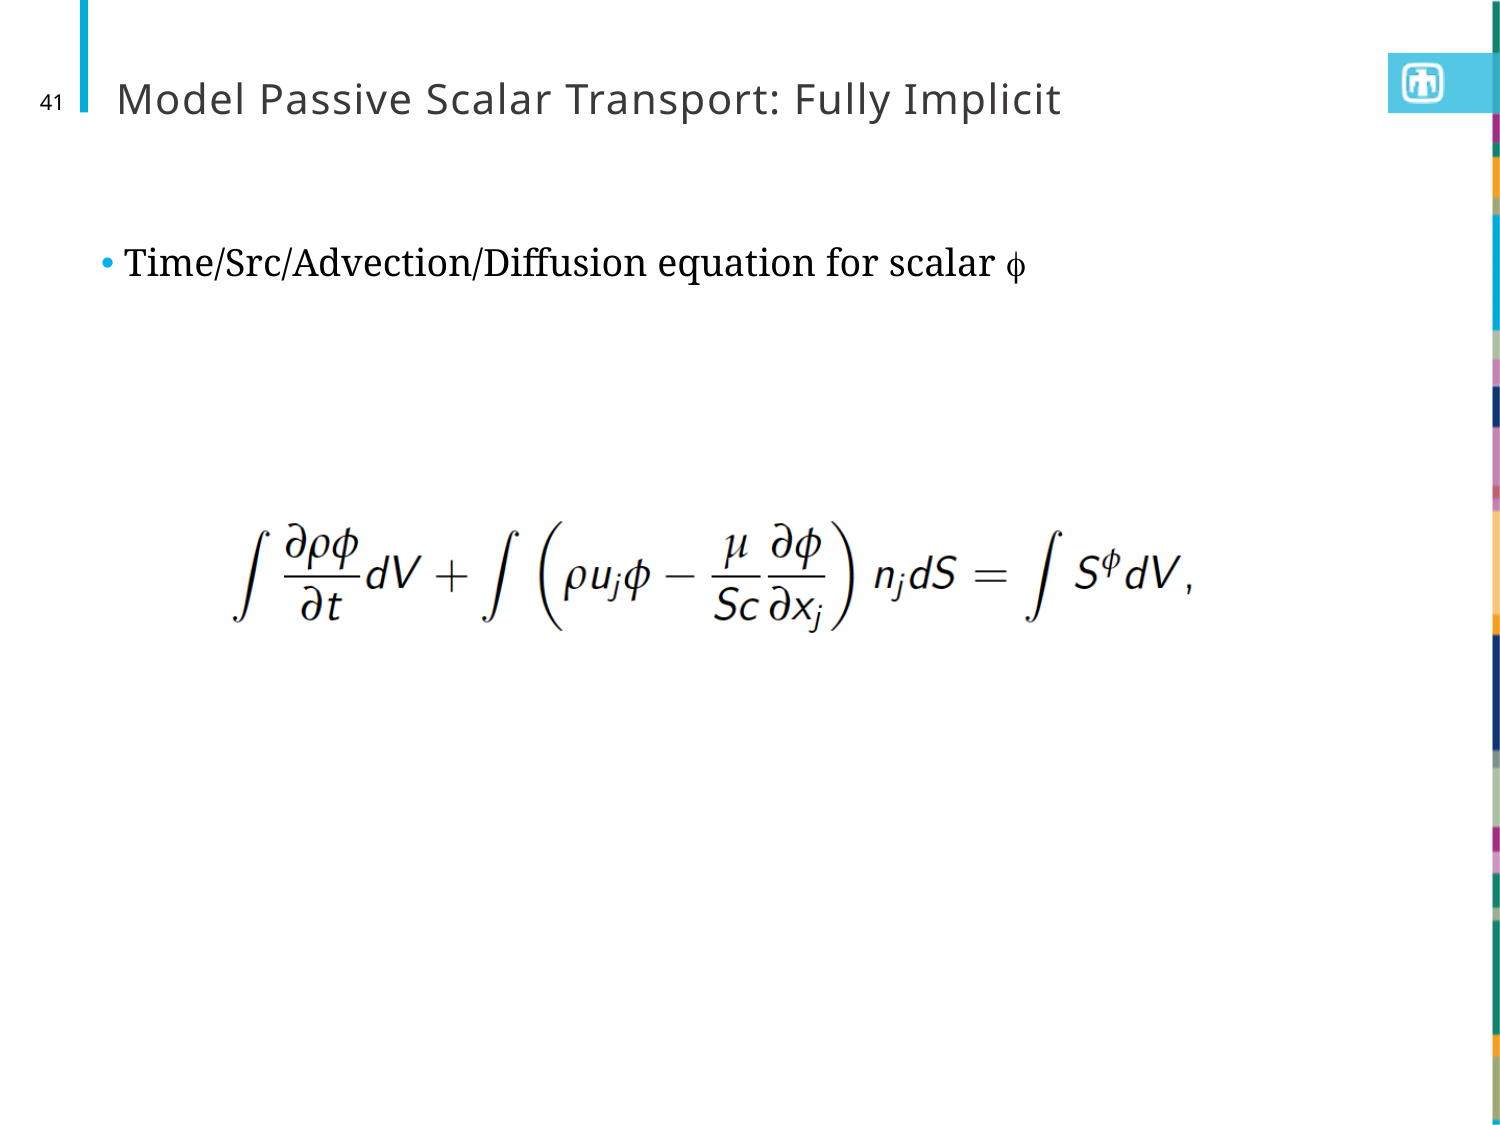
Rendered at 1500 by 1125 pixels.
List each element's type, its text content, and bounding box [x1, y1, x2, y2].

list Time/Src/Advection/Diffusion equation for scalar f [101, 236, 1339, 1104]
title Model Passive Scalar Transport: Fully Implicit [101, 36, 1339, 131]
picture [1493, 1, 1500, 215]
picture [1493, 330, 1499, 1120]
picture [1401, 62, 1445, 104]
picture [185, 472, 1233, 705]
slide_number 41 [7, 73, 80, 133]
